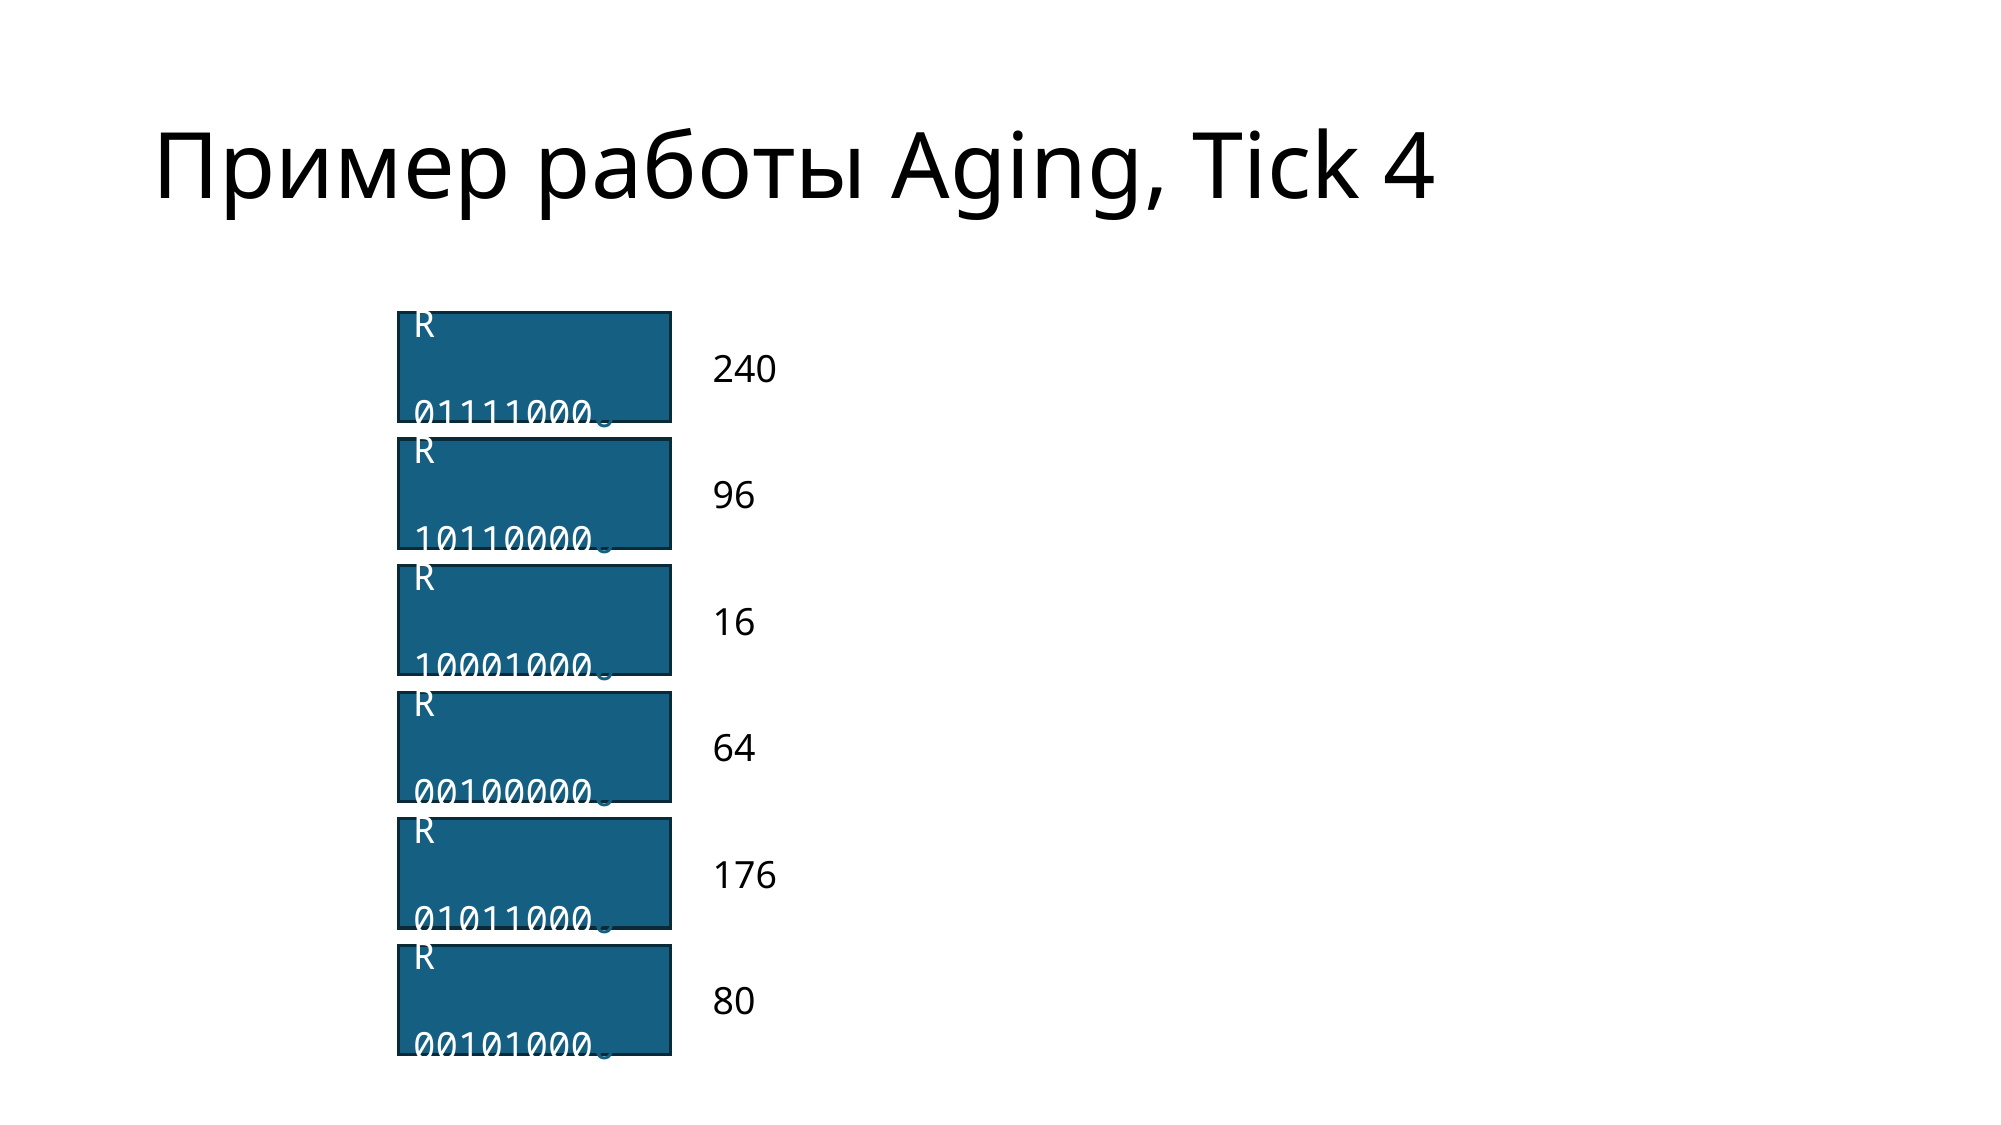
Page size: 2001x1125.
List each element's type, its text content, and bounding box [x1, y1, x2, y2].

text_box 240 [697, 337, 888, 397]
text_box R 011110000 [397, 311, 672, 423]
text_box 96 [697, 463, 888, 524]
text_box R 001000000 [397, 691, 672, 803]
title Пример работы Aging, Tick 4 [137, 59, 1863, 278]
text_box 176 [697, 843, 888, 904]
text_box 16 [697, 590, 888, 651]
text_box 64 [697, 716, 888, 777]
text_box R 010110000 [397, 817, 672, 930]
text_box R 101100000 [397, 437, 672, 550]
text_box R 100010000 [397, 564, 672, 676]
text_box 80 [697, 970, 888, 1030]
text_box R 001010000 [397, 944, 672, 1056]
